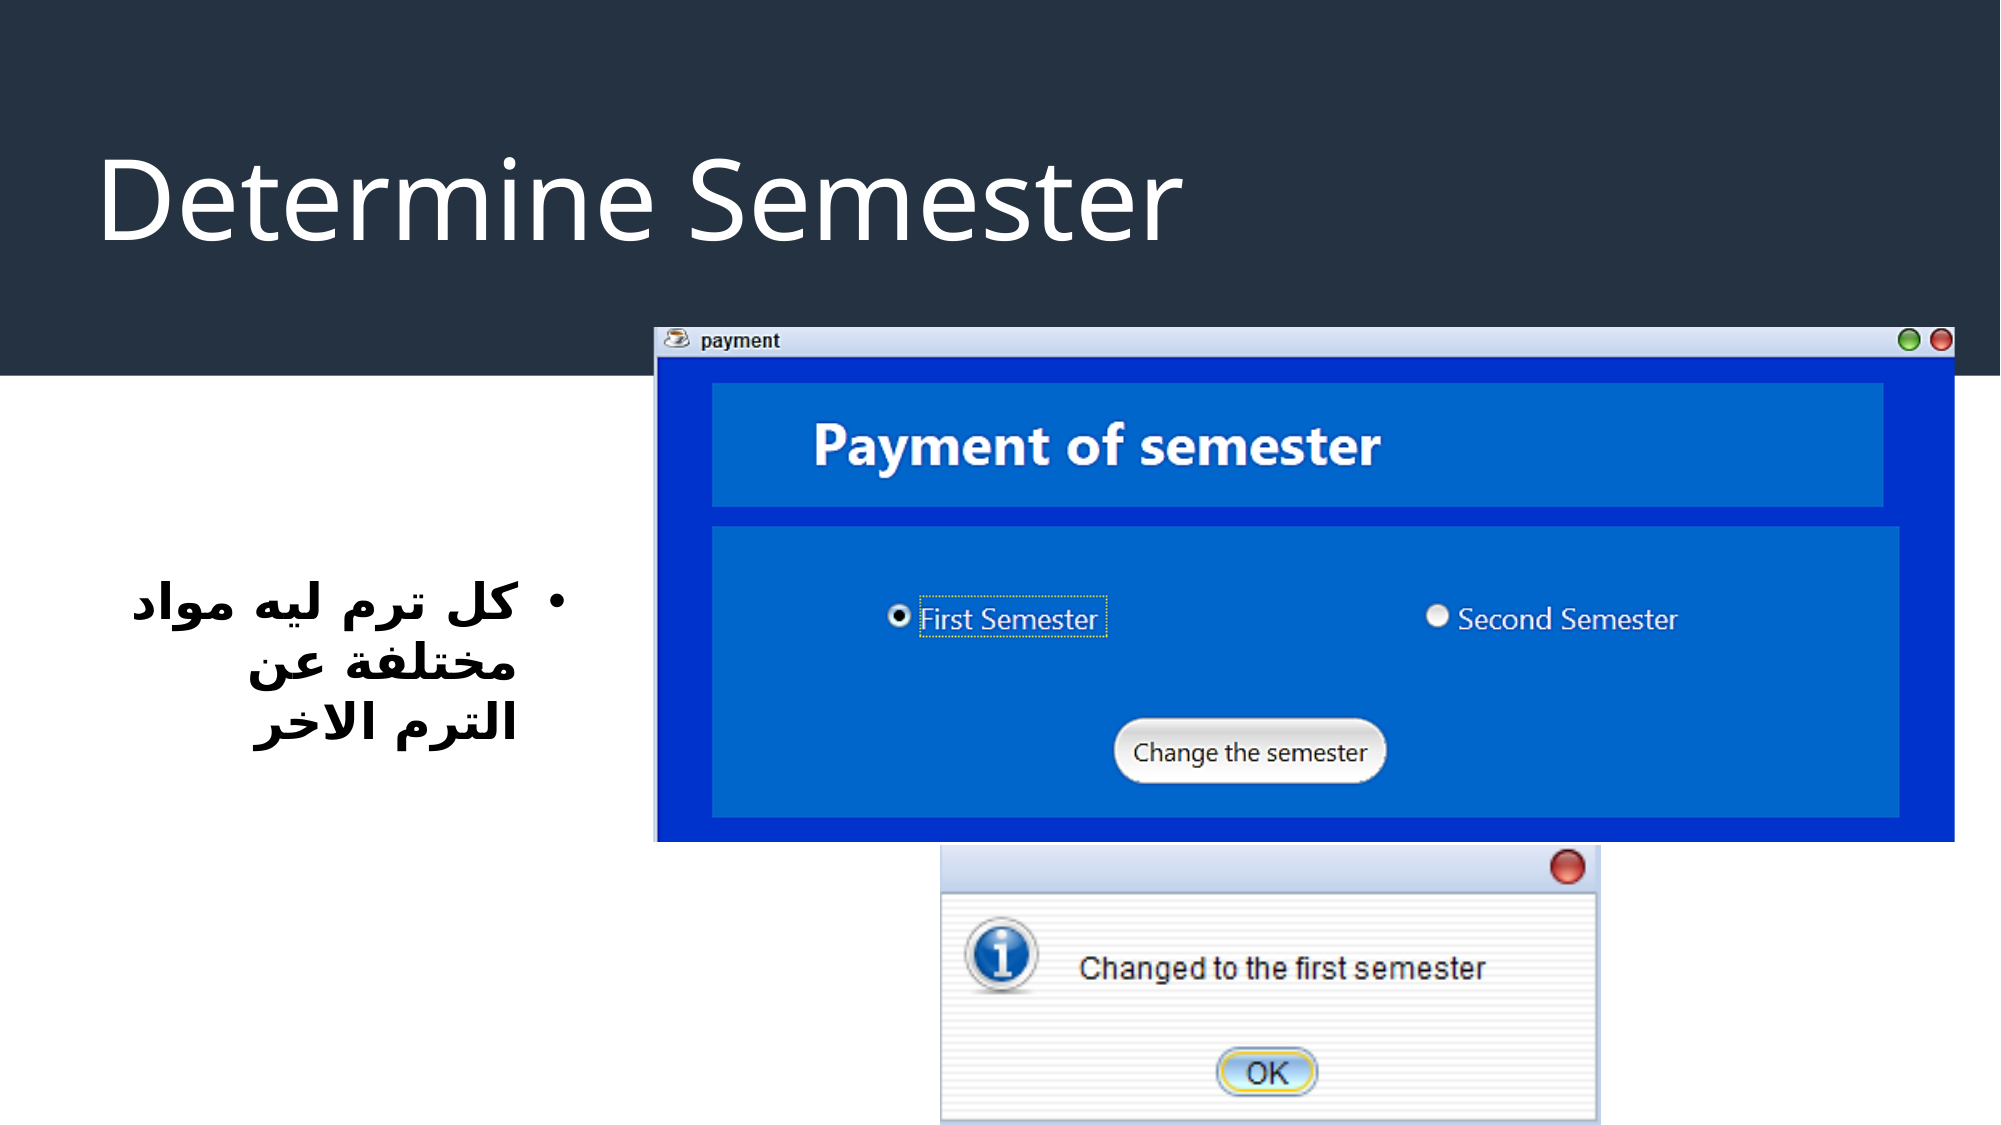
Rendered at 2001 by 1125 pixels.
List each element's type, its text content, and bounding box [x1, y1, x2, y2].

picture [940, 845, 1601, 1125]
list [653, 327, 1955, 842]
text_box كل ترم ليه مواد مختلفة عن الترم الاخر [97, 562, 581, 758]
title Determine Semester [79, 59, 1863, 271]
